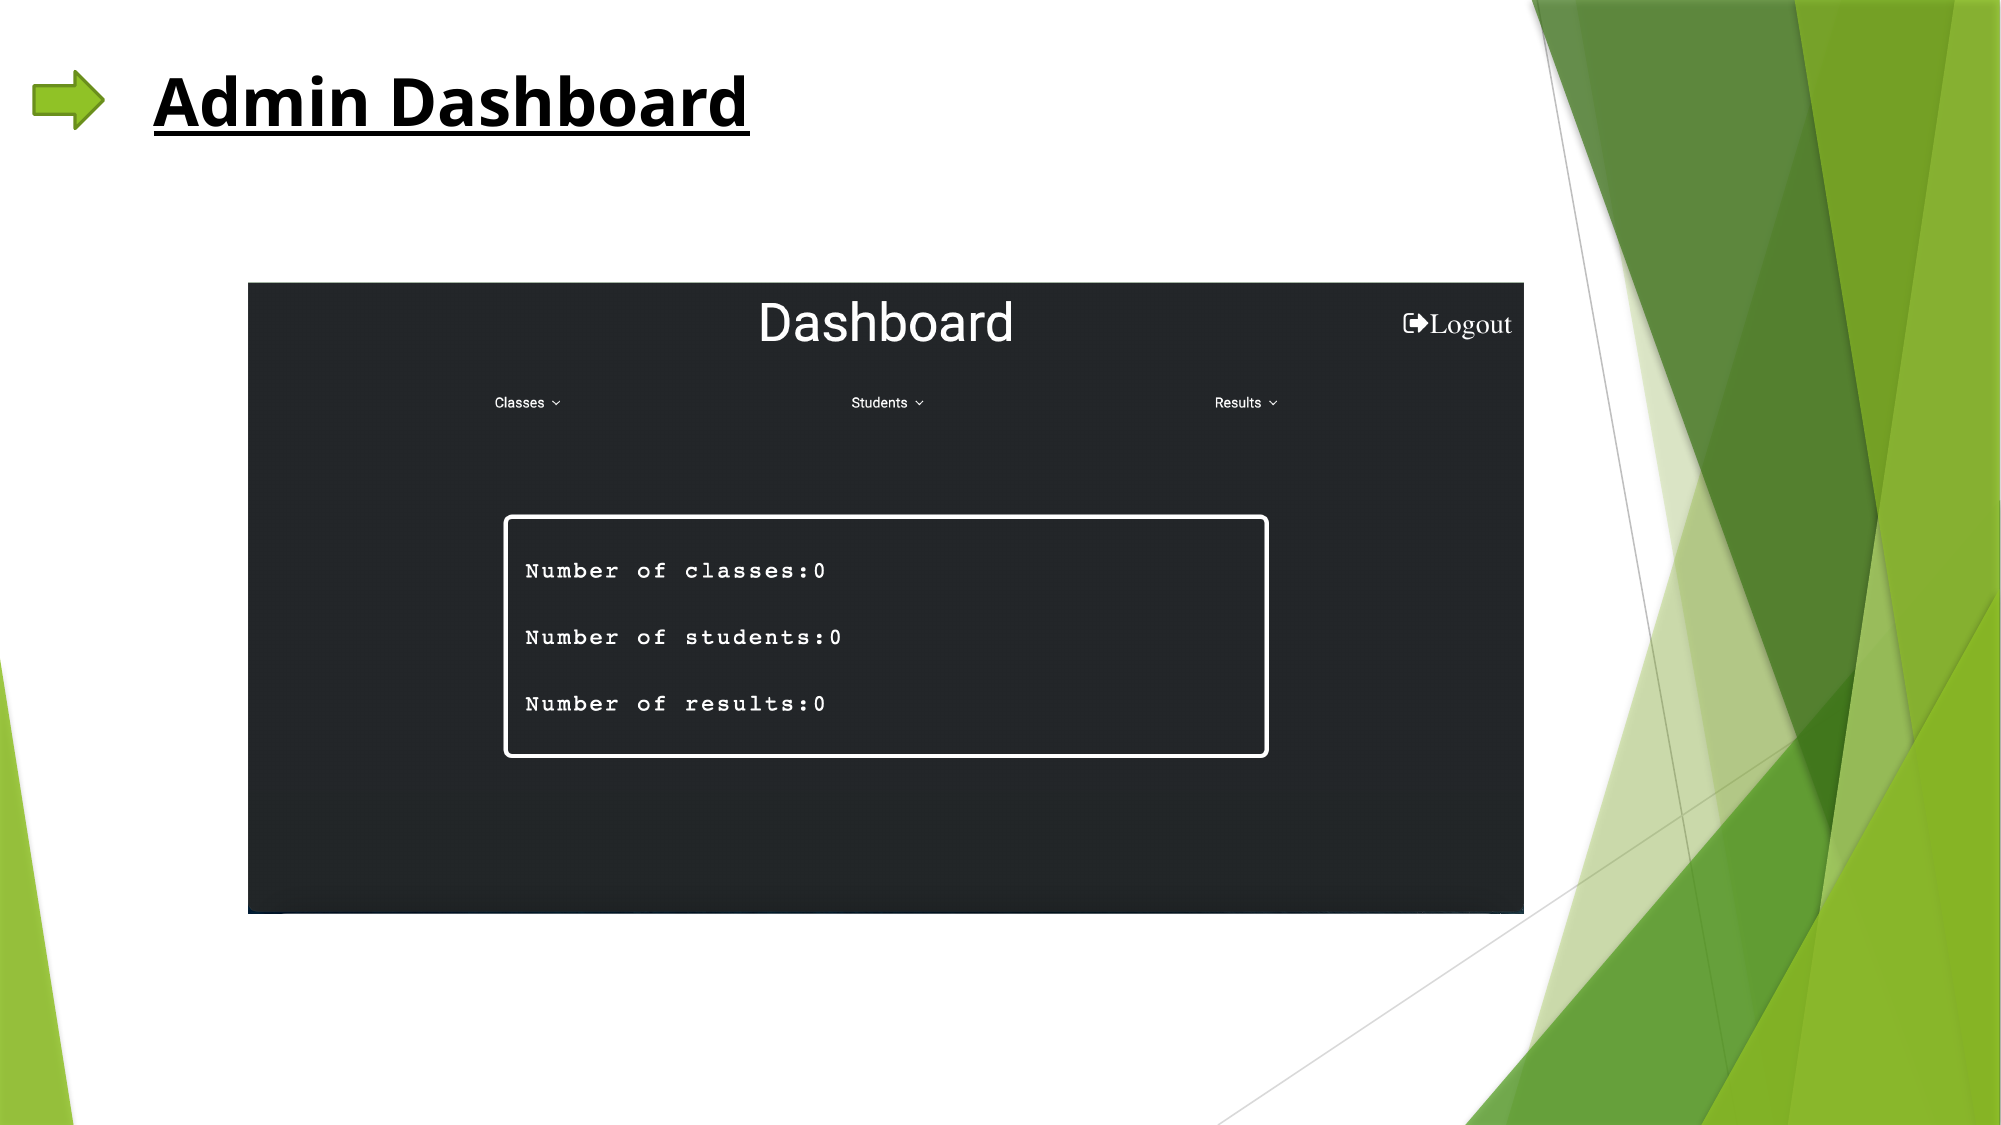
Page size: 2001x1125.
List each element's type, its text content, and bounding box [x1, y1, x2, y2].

picture [248, 281, 1525, 915]
text_box [32, 69, 105, 131]
text_box Admin Dashboard [139, 51, 1140, 147]
